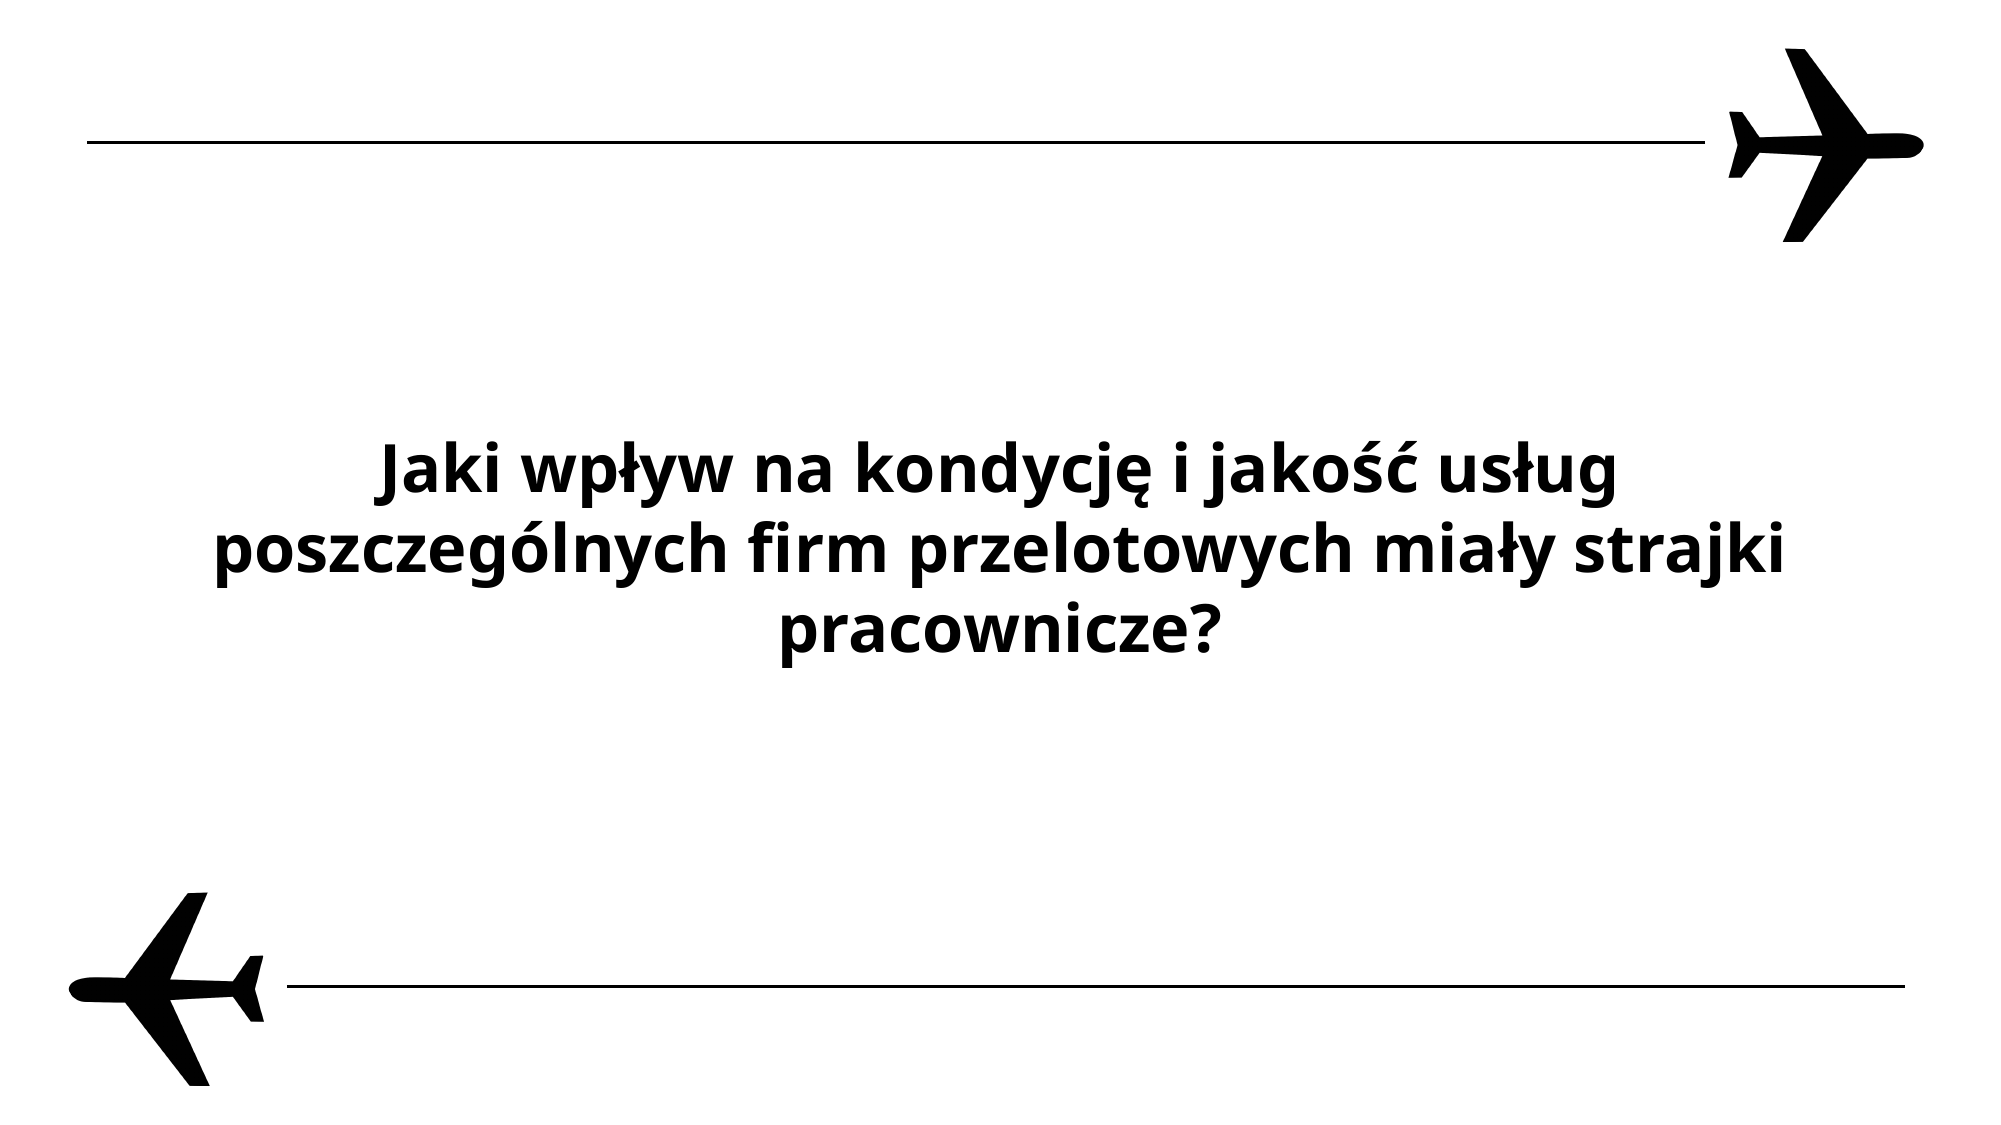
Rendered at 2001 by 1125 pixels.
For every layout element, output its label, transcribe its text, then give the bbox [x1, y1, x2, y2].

picture [57, 877, 305, 1122]
picture [1687, 33, 1935, 278]
text_box Jaki wpływ na kondycję i jakość usług poszczególnych firm przelotowych miały strajki pracownicze? [107, 418, 1893, 674]
